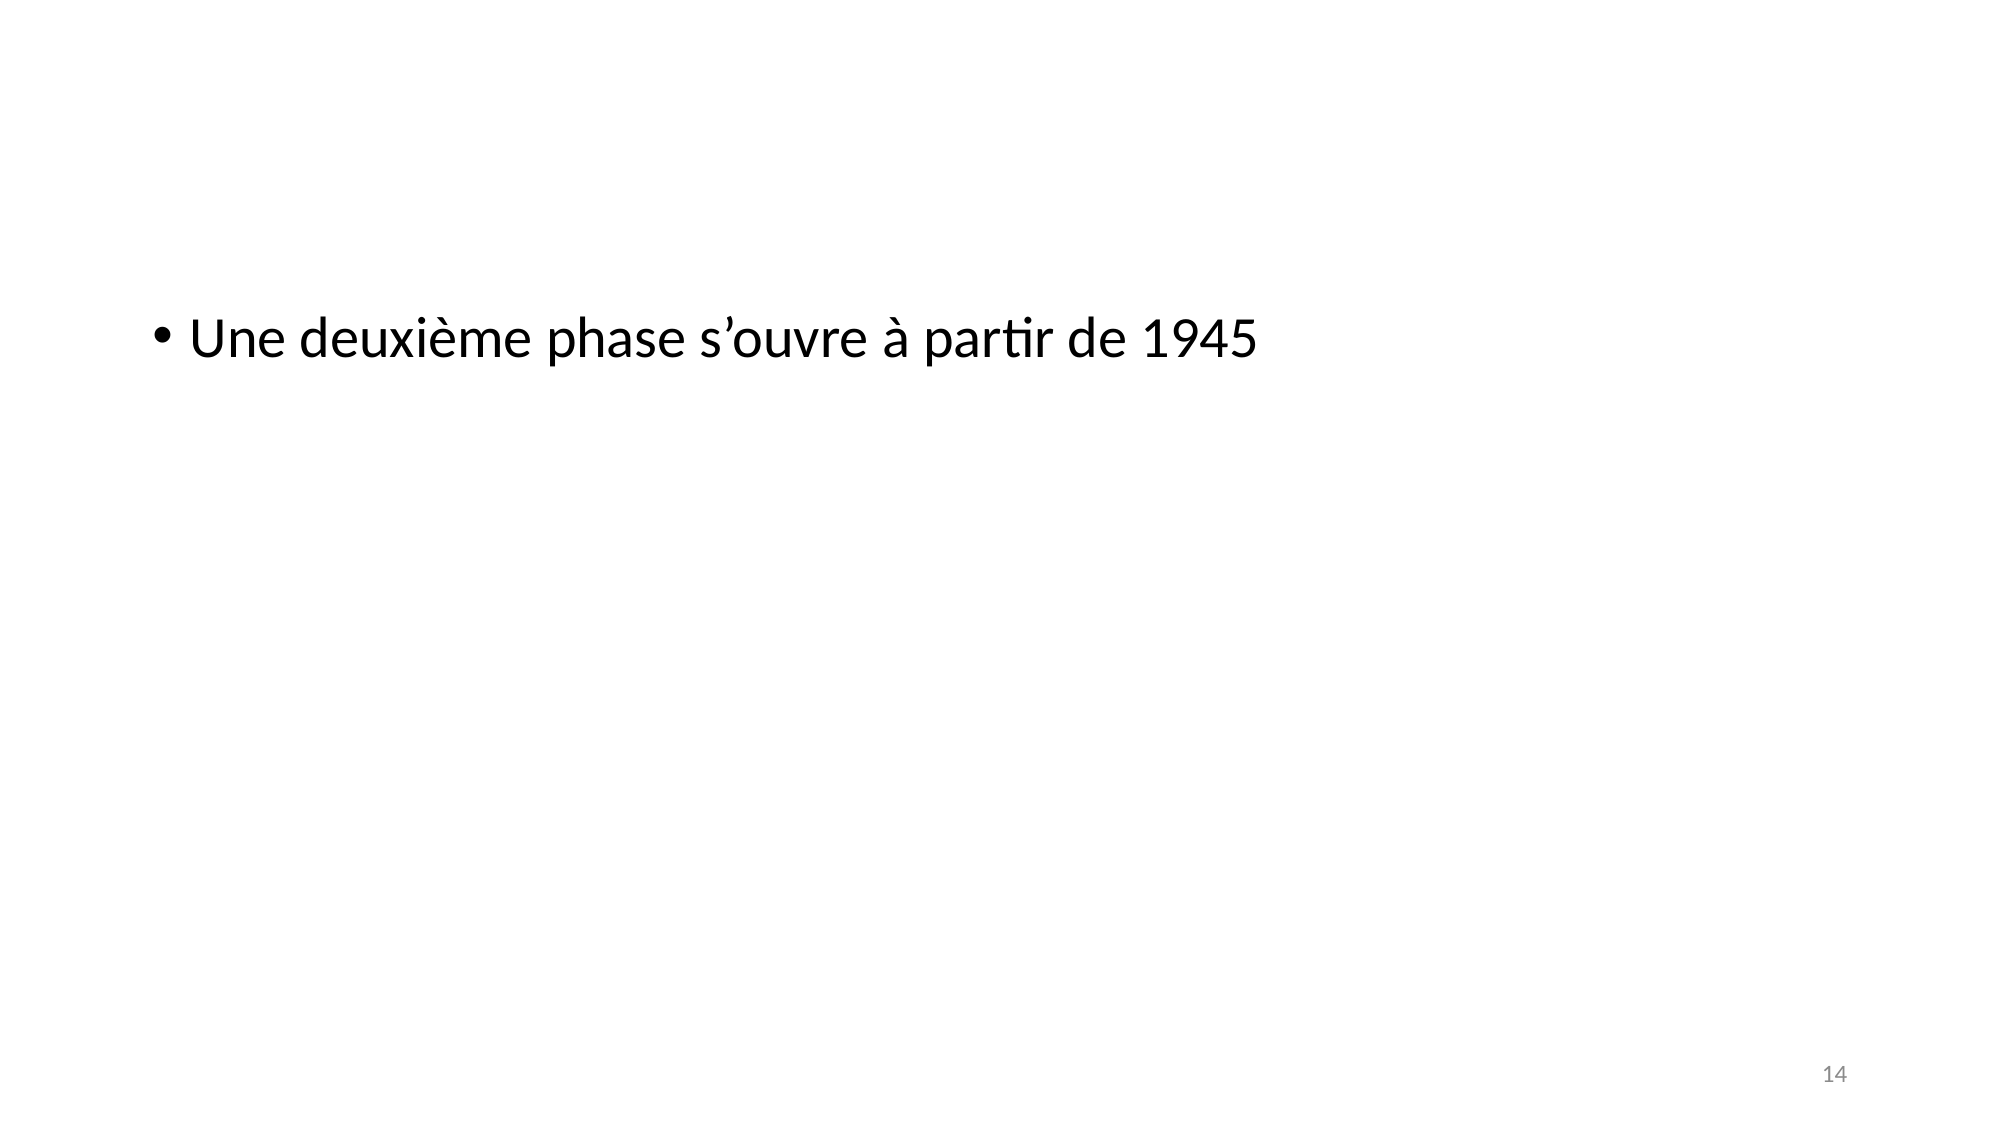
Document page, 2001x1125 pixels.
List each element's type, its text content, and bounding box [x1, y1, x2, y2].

list Une deuxième phase s’ouvre à partir de 1945 [137, 299, 1863, 1014]
slide_number 14 [1412, 1042, 1863, 1103]
